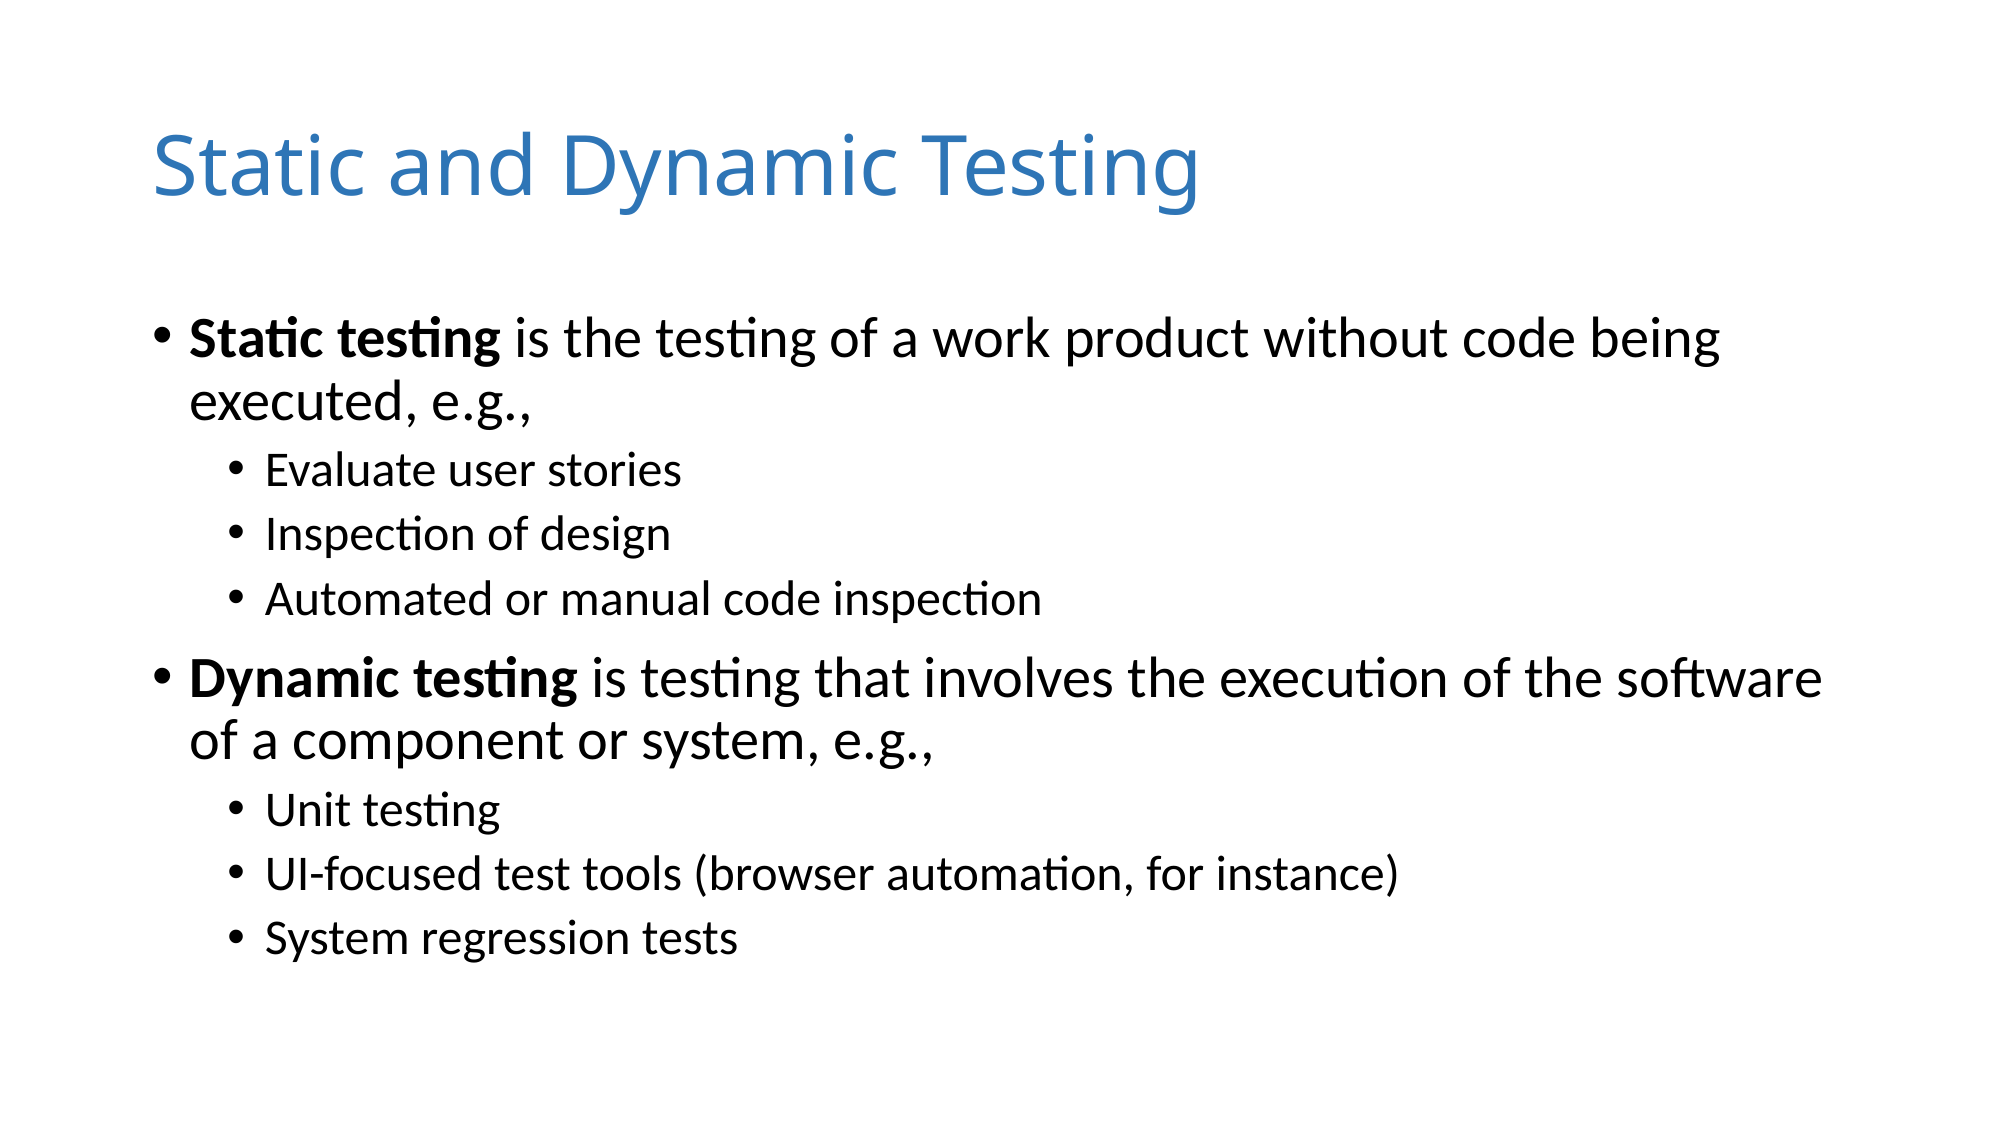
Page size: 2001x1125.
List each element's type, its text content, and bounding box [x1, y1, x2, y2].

list Static testing is the testing of a work product without code being executed, e.g., Evaluate user stories Inspection of design Automated or manual code inspection Dynamic testing is testing that involves the execution of the software of a component or system, e.g., Unit testing UI-focused test tools (browser automation, for instance) System regression tests [137, 299, 1863, 1014]
title Static and Dynamic Testing [137, 59, 1863, 278]
